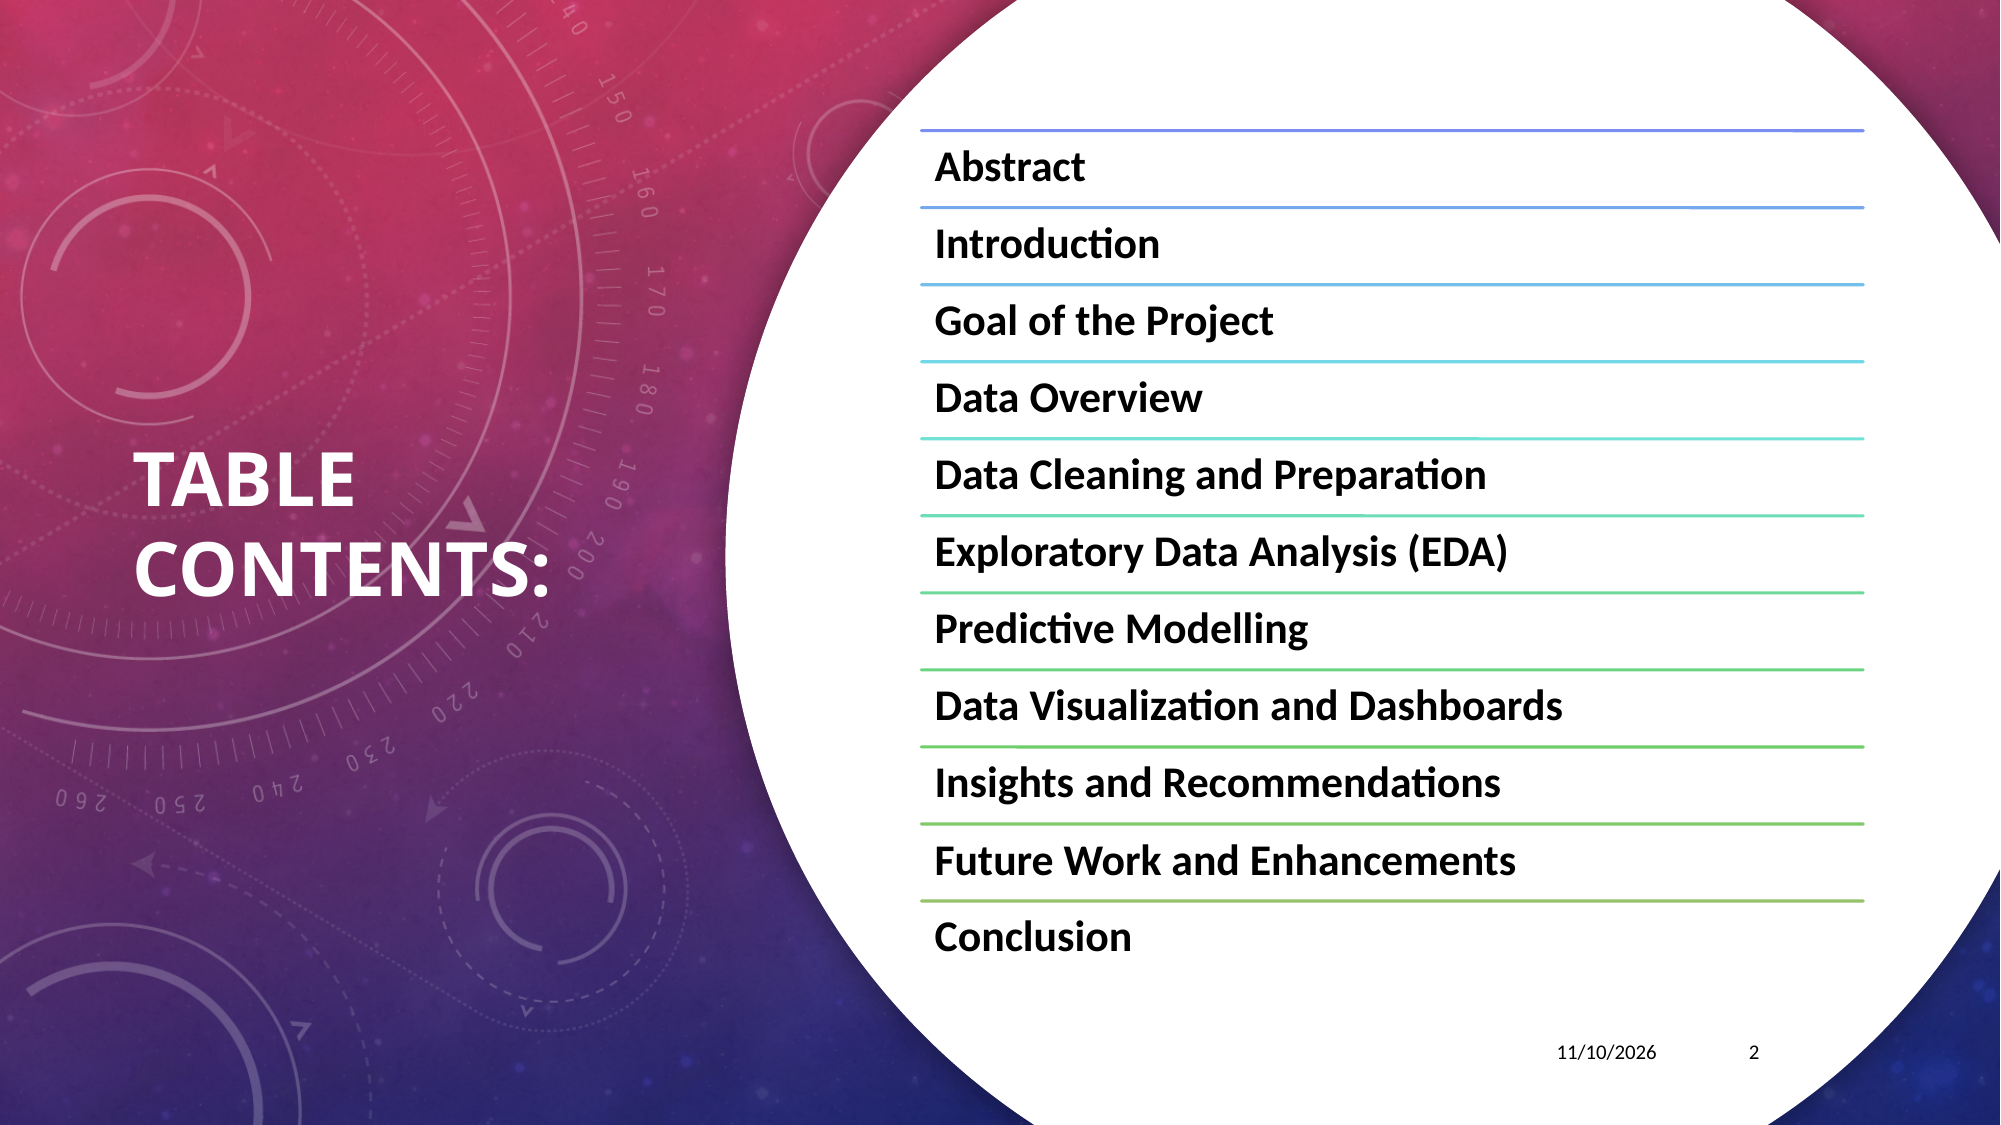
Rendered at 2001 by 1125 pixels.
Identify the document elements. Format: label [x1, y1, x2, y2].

list [921, 129, 1864, 979]
picture [0, 0, 2000, 1125]
